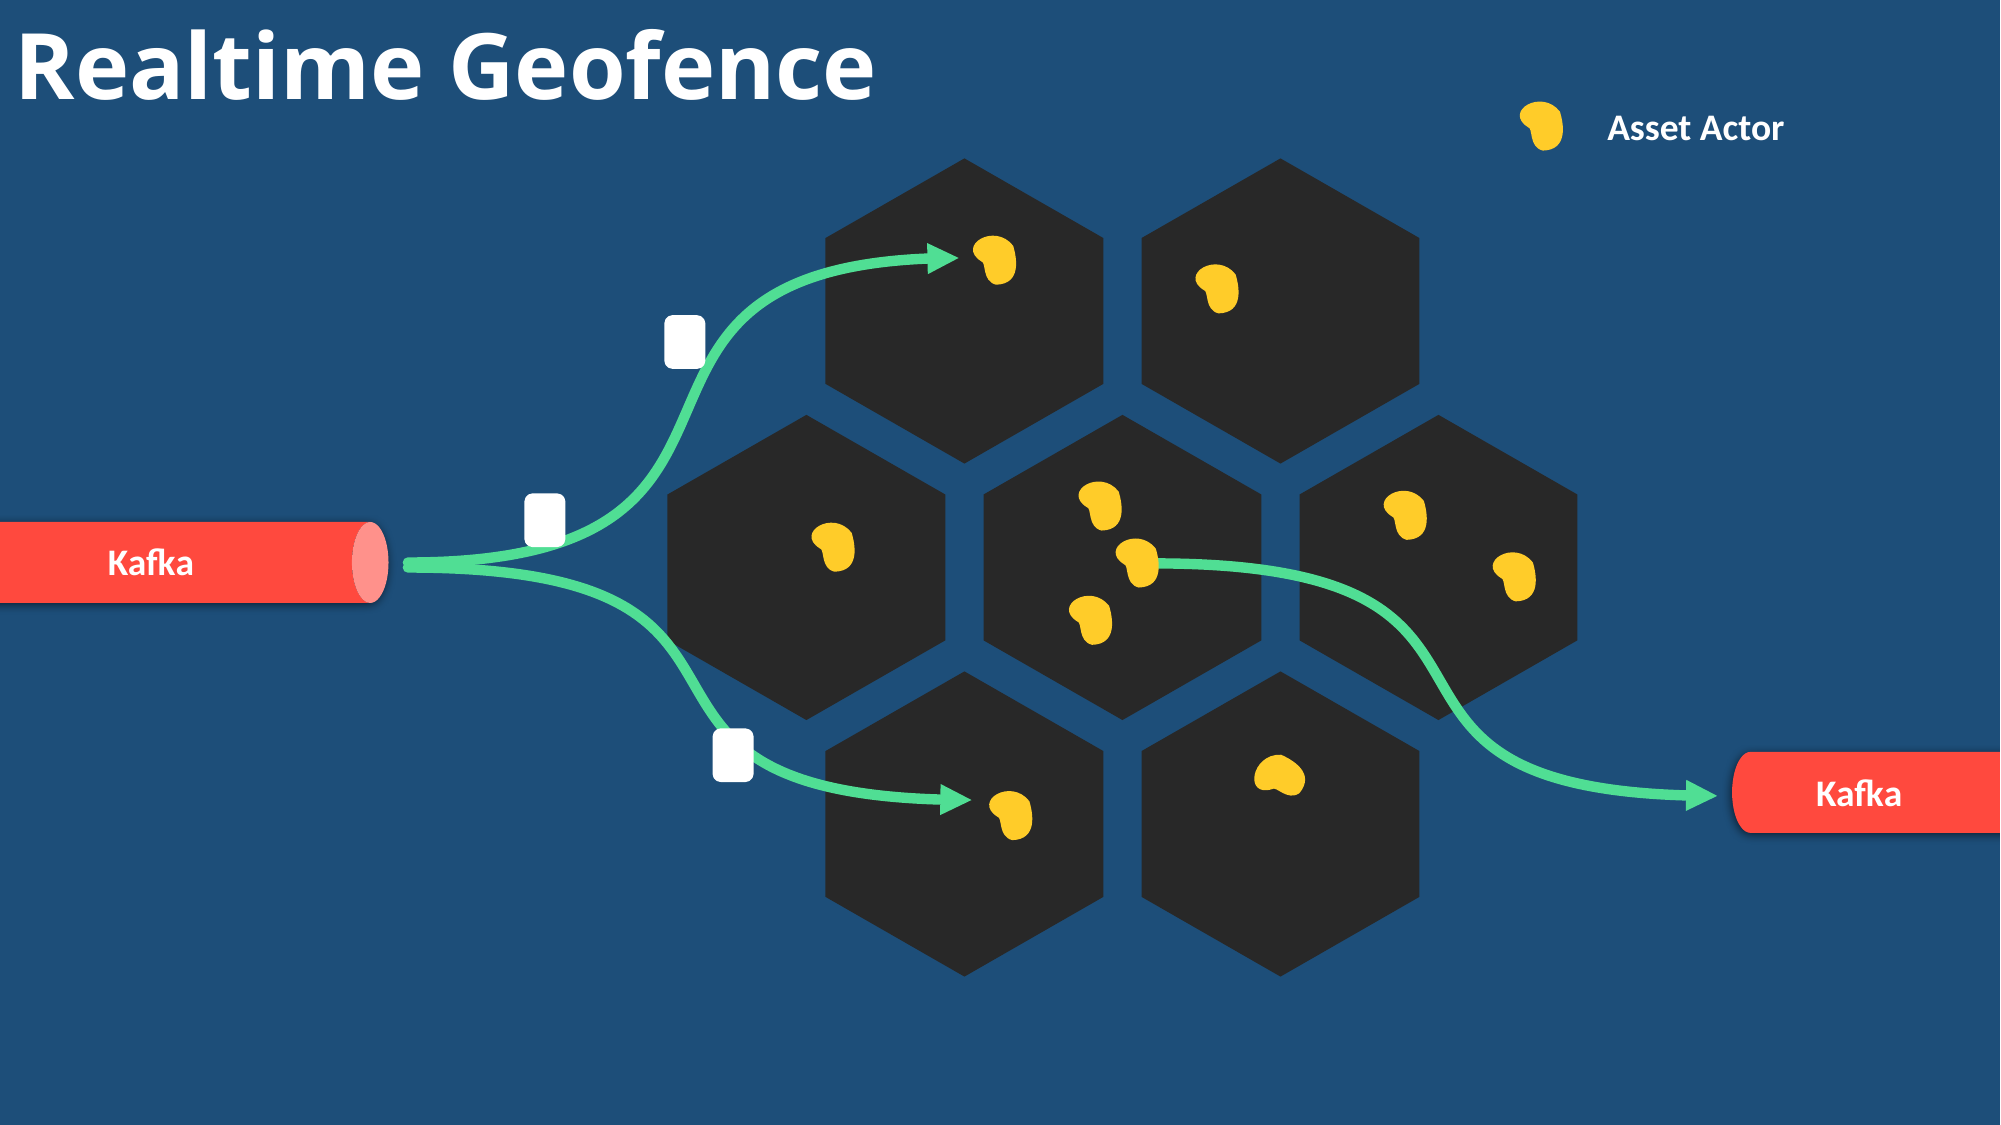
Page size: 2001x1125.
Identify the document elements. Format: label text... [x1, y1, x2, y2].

text_box Realtime Geofence [0, 1, 2000, 126]
text_box [0, 521, 389, 603]
text_box [824, 674, 1105, 978]
text_box [666, 563, 825, 567]
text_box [407, 257, 959, 563]
text_box [1382, 489, 1428, 541]
text_box [823, 563, 853, 567]
text_box [982, 413, 1263, 722]
text_box [824, 157, 1105, 465]
text_box [1114, 537, 1160, 589]
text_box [407, 567, 972, 801]
text_box [1140, 743, 1421, 978]
text_box [971, 234, 1018, 286]
text_box [1298, 413, 1579, 563]
text_box Asset Actor [1592, 95, 1800, 156]
text_box Kafka [1801, 762, 1918, 822]
text_box [1077, 480, 1123, 532]
text_box Kafka [93, 530, 210, 591]
text_box [851, 563, 947, 567]
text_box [1153, 563, 1718, 796]
text_box [988, 790, 1034, 842]
text_box [1194, 263, 1240, 315]
text_box [1067, 594, 1114, 646]
text_box [1732, 751, 2000, 833]
text_box [1492, 551, 1535, 563]
text_box [1140, 157, 1421, 465]
text_box [1518, 100, 1564, 152]
